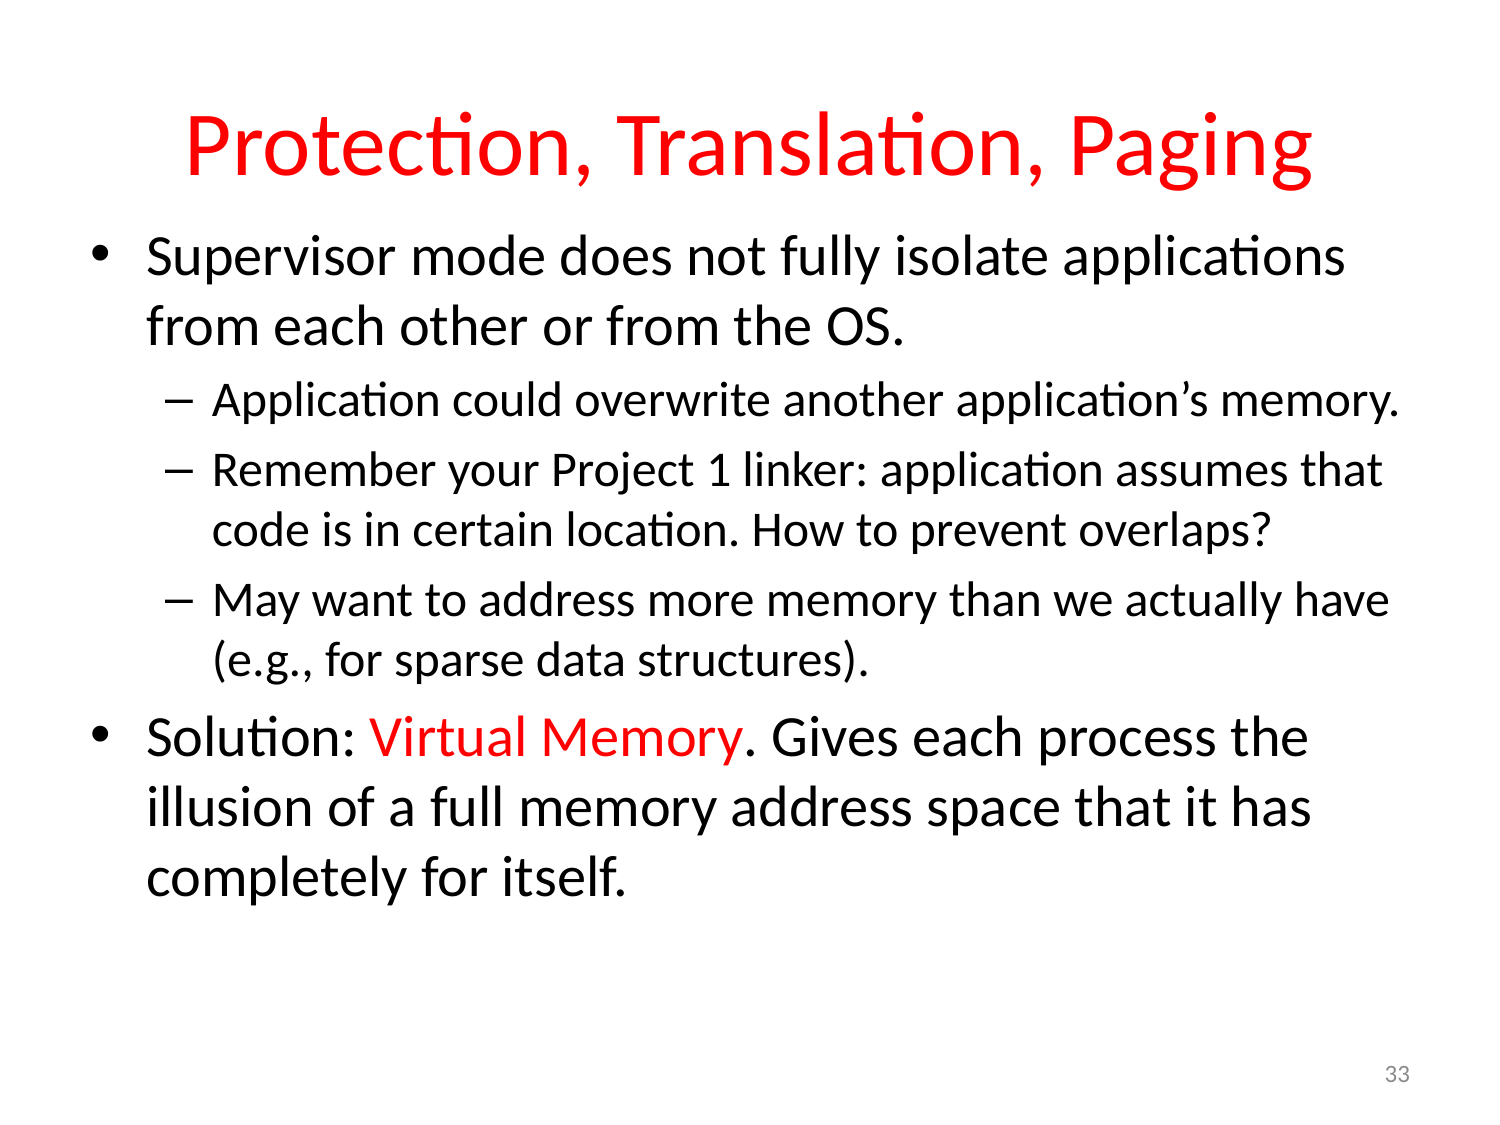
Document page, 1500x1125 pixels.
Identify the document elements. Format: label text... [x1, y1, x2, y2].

slide_number 33 [1074, 1042, 1425, 1103]
list Supervisor mode does not fully isolate applications from each other or from the OS. Application could overwrite another application’s memory. Remember your Project 1 linker: application assumes that code is in certain location. How to prevent overlaps? May want to address more memory than we actually have (e.g., for sparse data structures). Solution: Virtual Memory. Gives each process the illusion of a full memory address space that it has completely for itself. [75, 209, 1425, 953]
title Protection, Translation, Paging [75, 45, 1425, 209]
